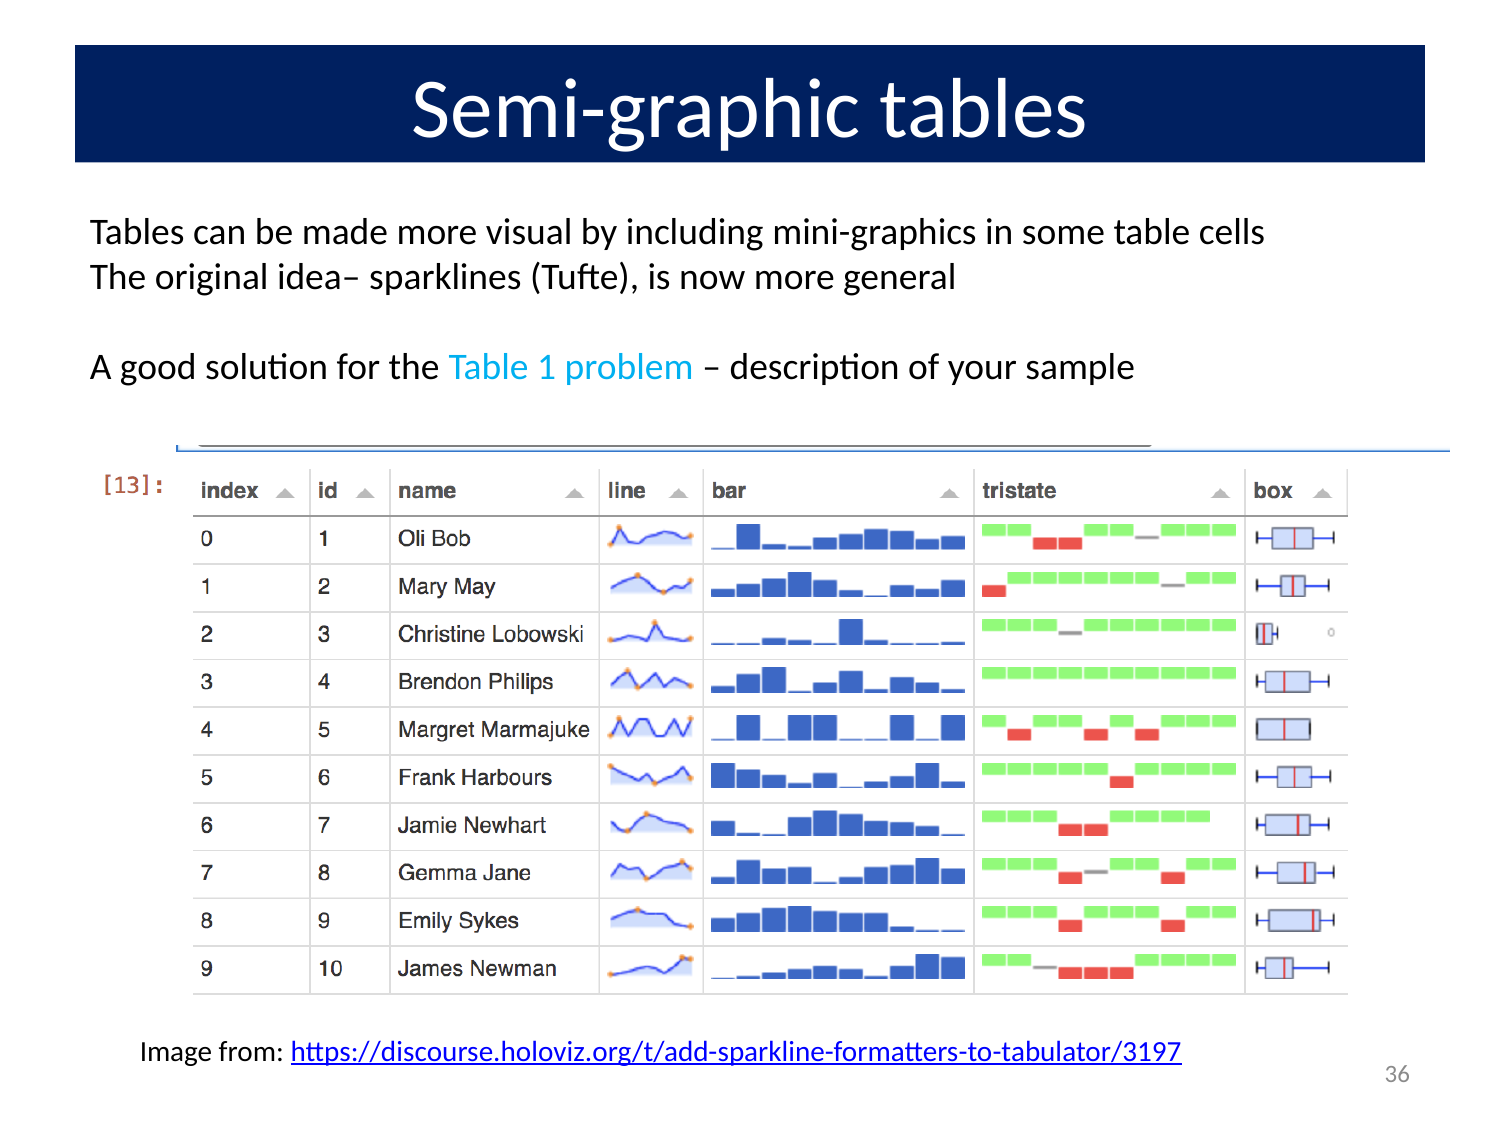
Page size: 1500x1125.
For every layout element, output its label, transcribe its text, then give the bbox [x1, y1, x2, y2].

picture [87, 445, 1451, 1026]
text_box Image from: https://discourse.holoviz.org/t/add-sparkline-formatters-to-tabulator/3197 [125, 1034, 1350, 1075]
slide_number 36 [1074, 1042, 1425, 1103]
title Semi-graphic tables [75, 45, 1425, 163]
text_box Tables can be made more visual by including mini-graphics in some table cells The original idea– sparklines (Tufte), is now more general A good solution for the Table 1 problem – description of your sample [74, 199, 1425, 395]
